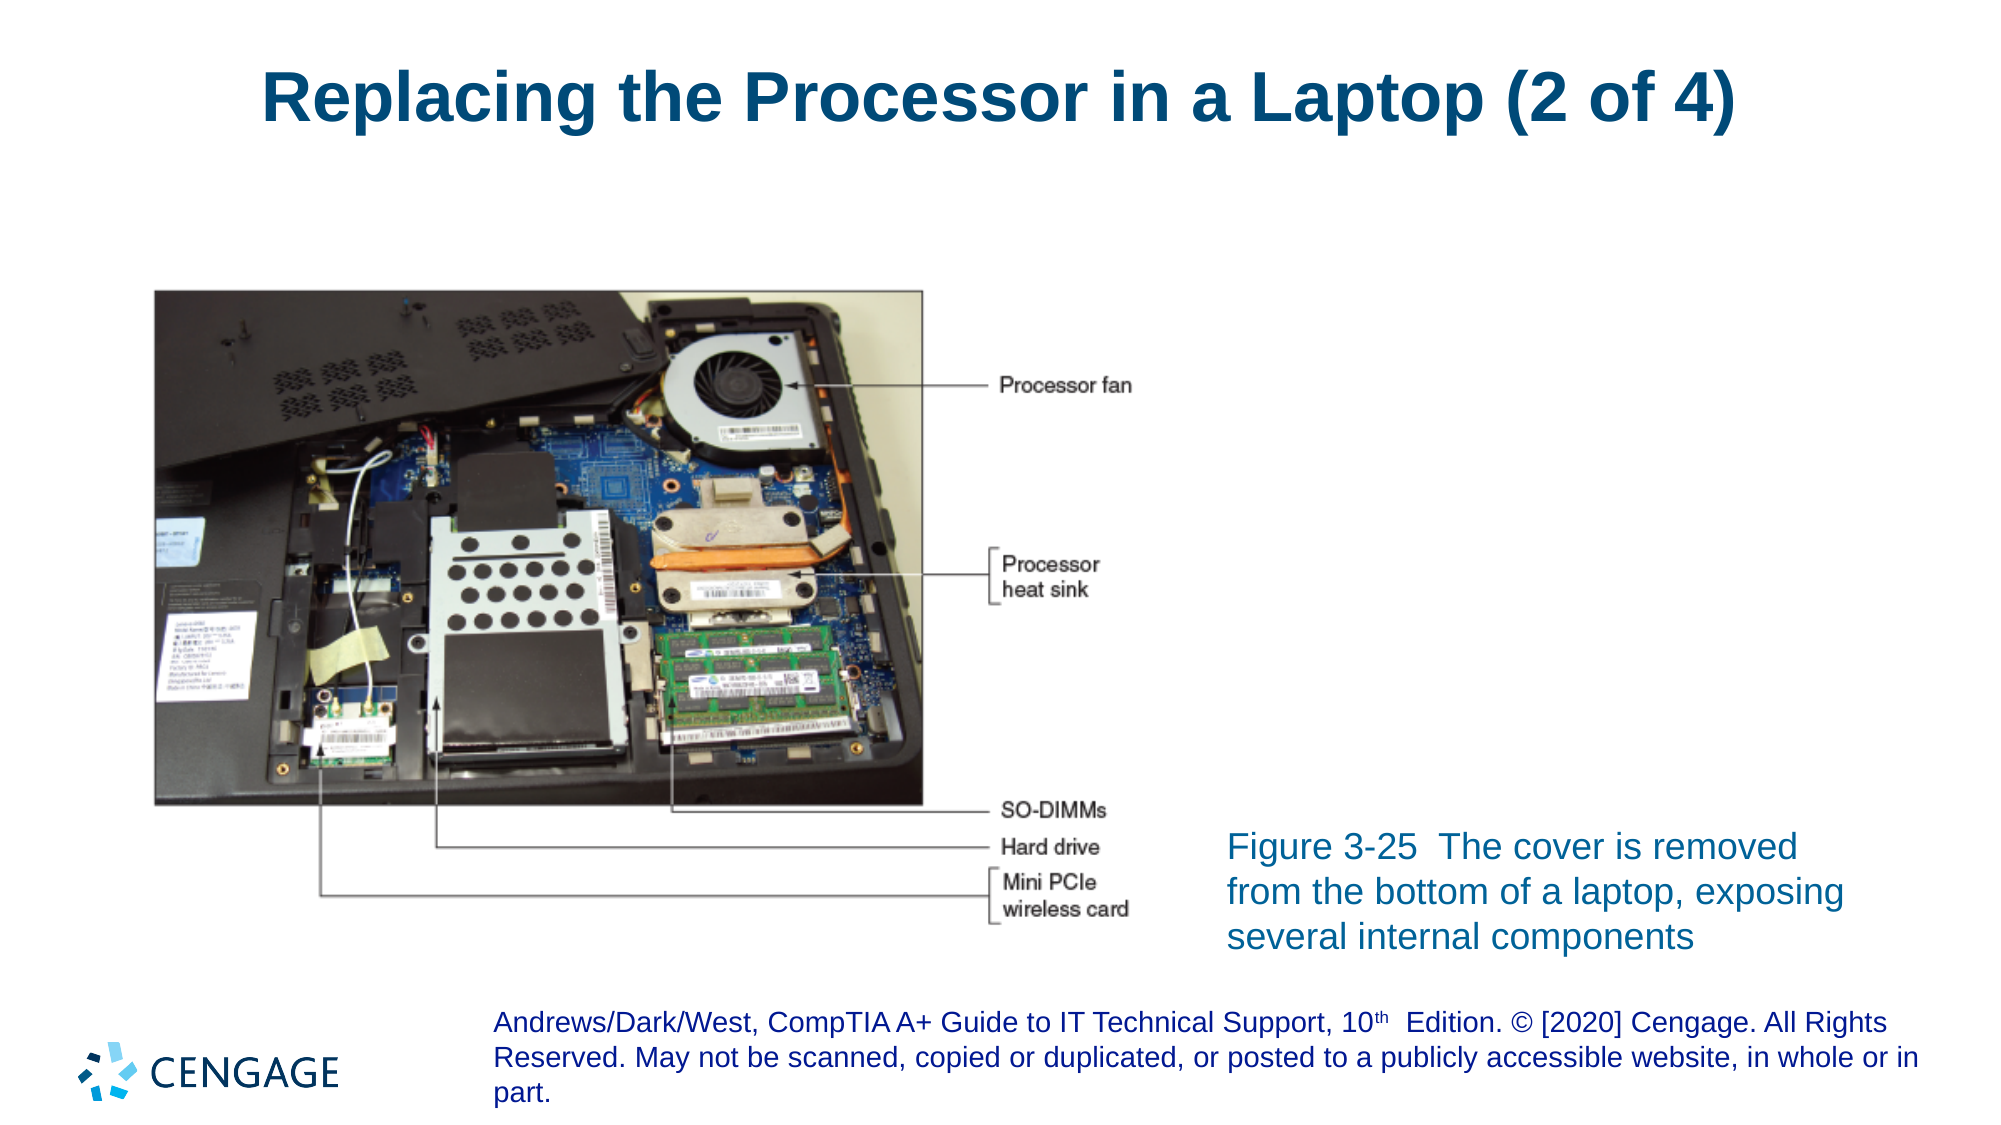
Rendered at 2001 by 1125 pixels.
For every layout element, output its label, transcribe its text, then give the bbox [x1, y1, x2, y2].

list Figure 3-25 The cover is removed from the bottom of a laptop, exposing several internal components [1226, 821, 1880, 965]
title Replacing the Processor in a Laptop (2 of 4) [137, 59, 1863, 171]
picture [150, 286, 1146, 932]
picture [78, 1042, 338, 1101]
